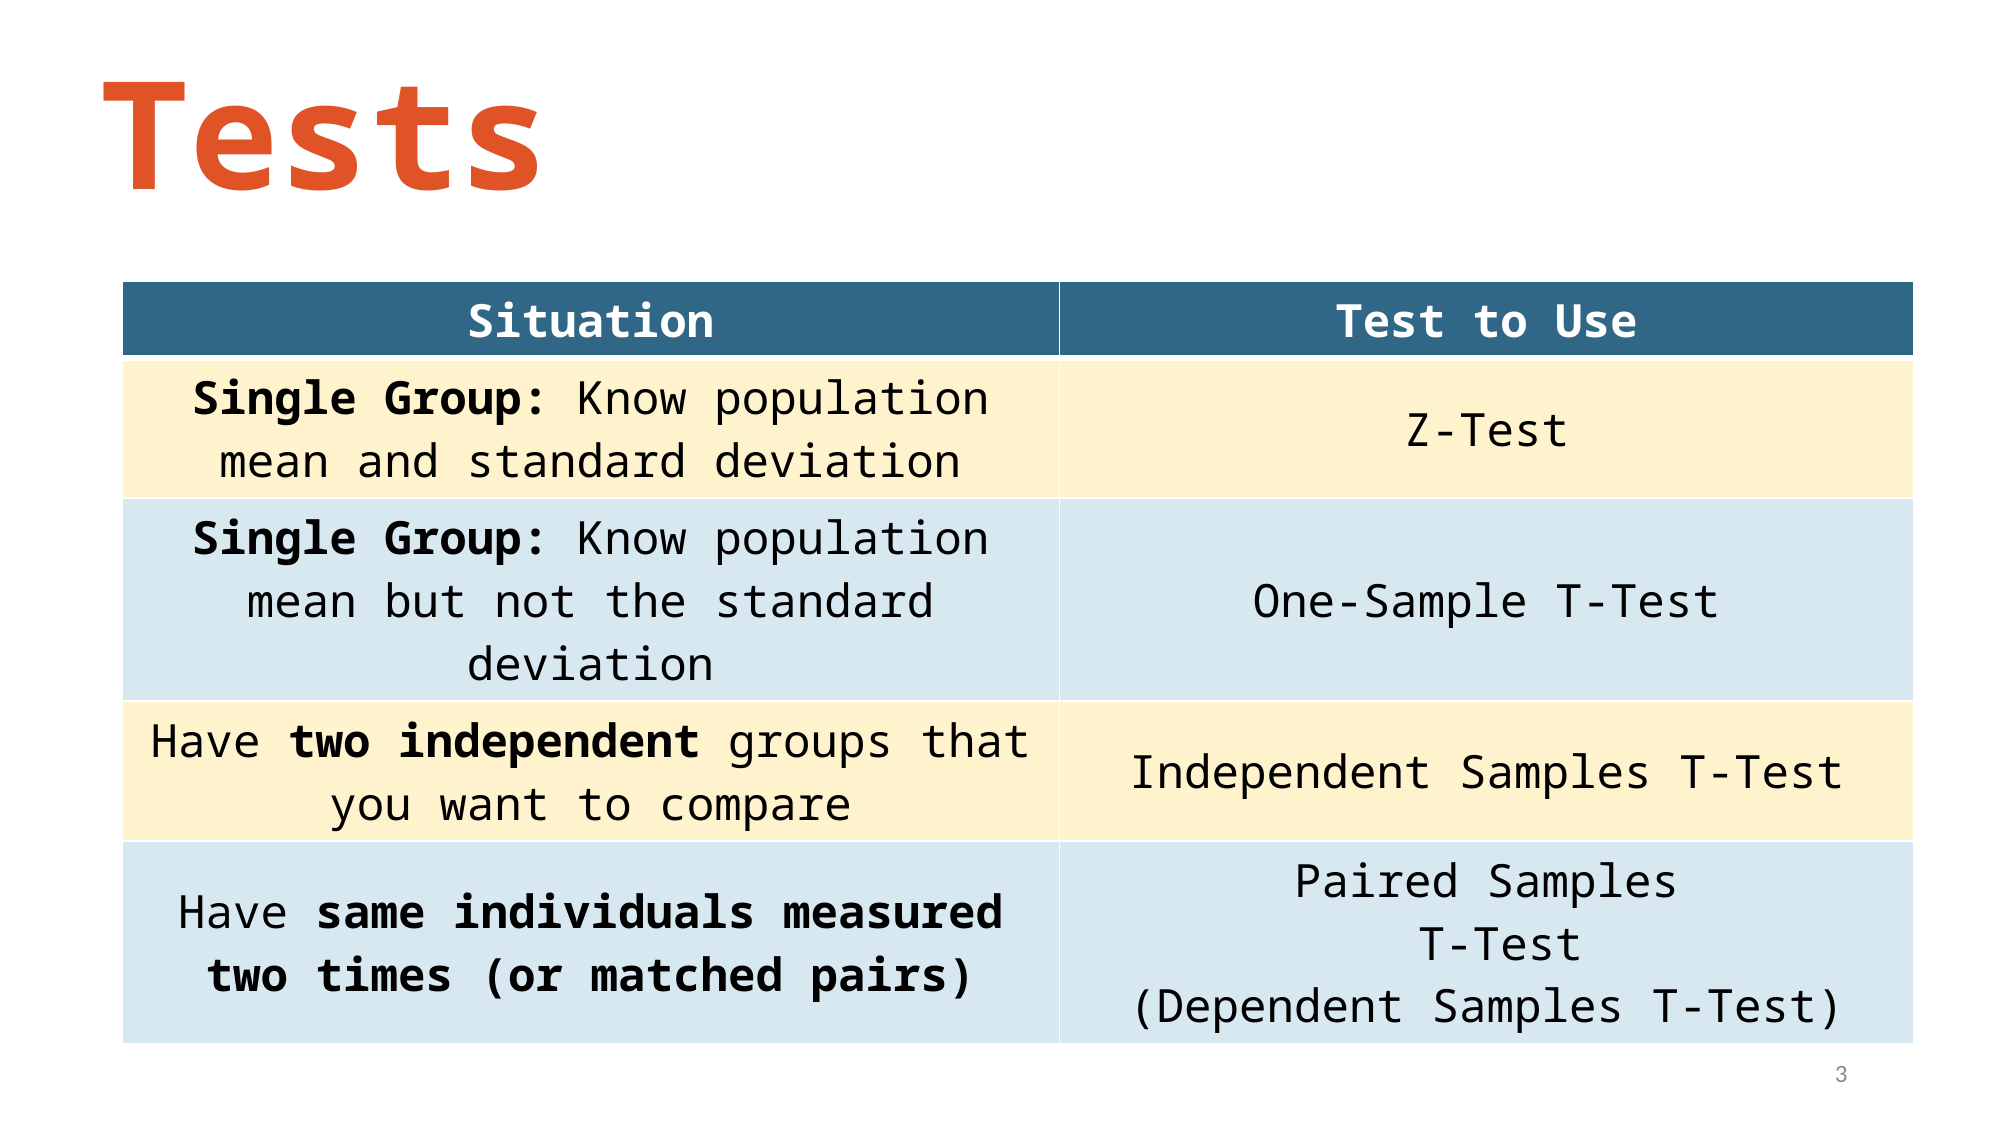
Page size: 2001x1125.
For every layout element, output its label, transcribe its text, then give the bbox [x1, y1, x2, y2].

title Tests [84, 28, 1889, 254]
table_cell One-Sample T-Test [1060, 499, 1913, 700]
table_cell Independent Samples T-Test [1060, 702, 1913, 840]
table_cell Single Group: Know population mean but not the standard deviation [123, 499, 1059, 700]
table_cell Single Group: Know population mean and standard deviation [123, 361, 1059, 497]
slide_number 3 [1412, 1045, 1863, 1103]
table_header Test to Use [1060, 282, 1913, 355]
table_cell Paired Samples T-Test (Dependent Samples T-Test) [1060, 842, 1913, 1043]
table_cell Have two independent groups that you want to compare [123, 702, 1059, 840]
table_cell Z-Test [1060, 361, 1913, 497]
table_cell Have same individuals measured two times (or matched pairs) [123, 842, 1059, 1043]
table_header Situation [123, 282, 1059, 355]
